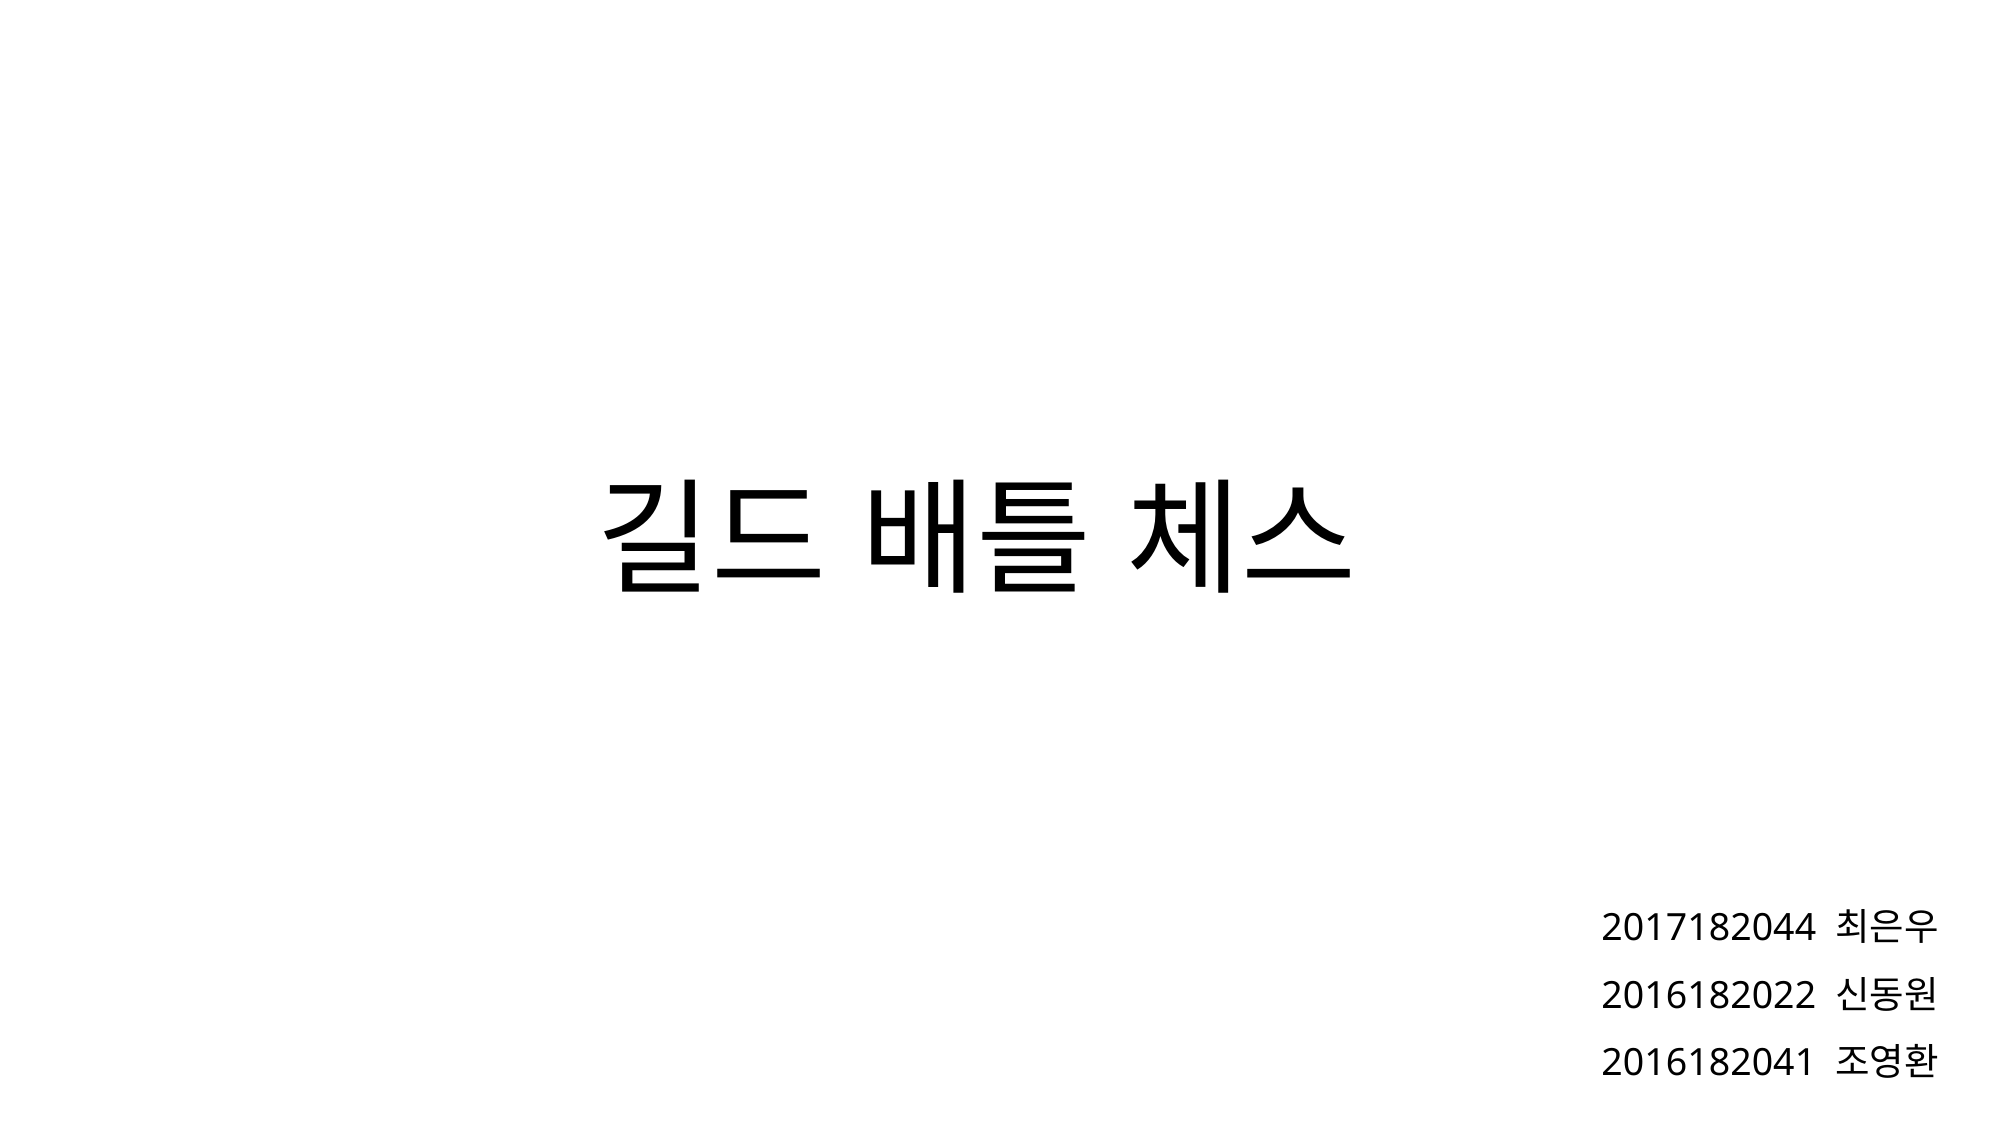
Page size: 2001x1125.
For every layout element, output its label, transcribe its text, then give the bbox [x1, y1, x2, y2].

text_box 길드 배틀 체스 [581, 451, 1373, 617]
text_box 2017182044 최은우 2016182022 신동원 2016182041 조영환 [1586, 873, 1954, 1091]
